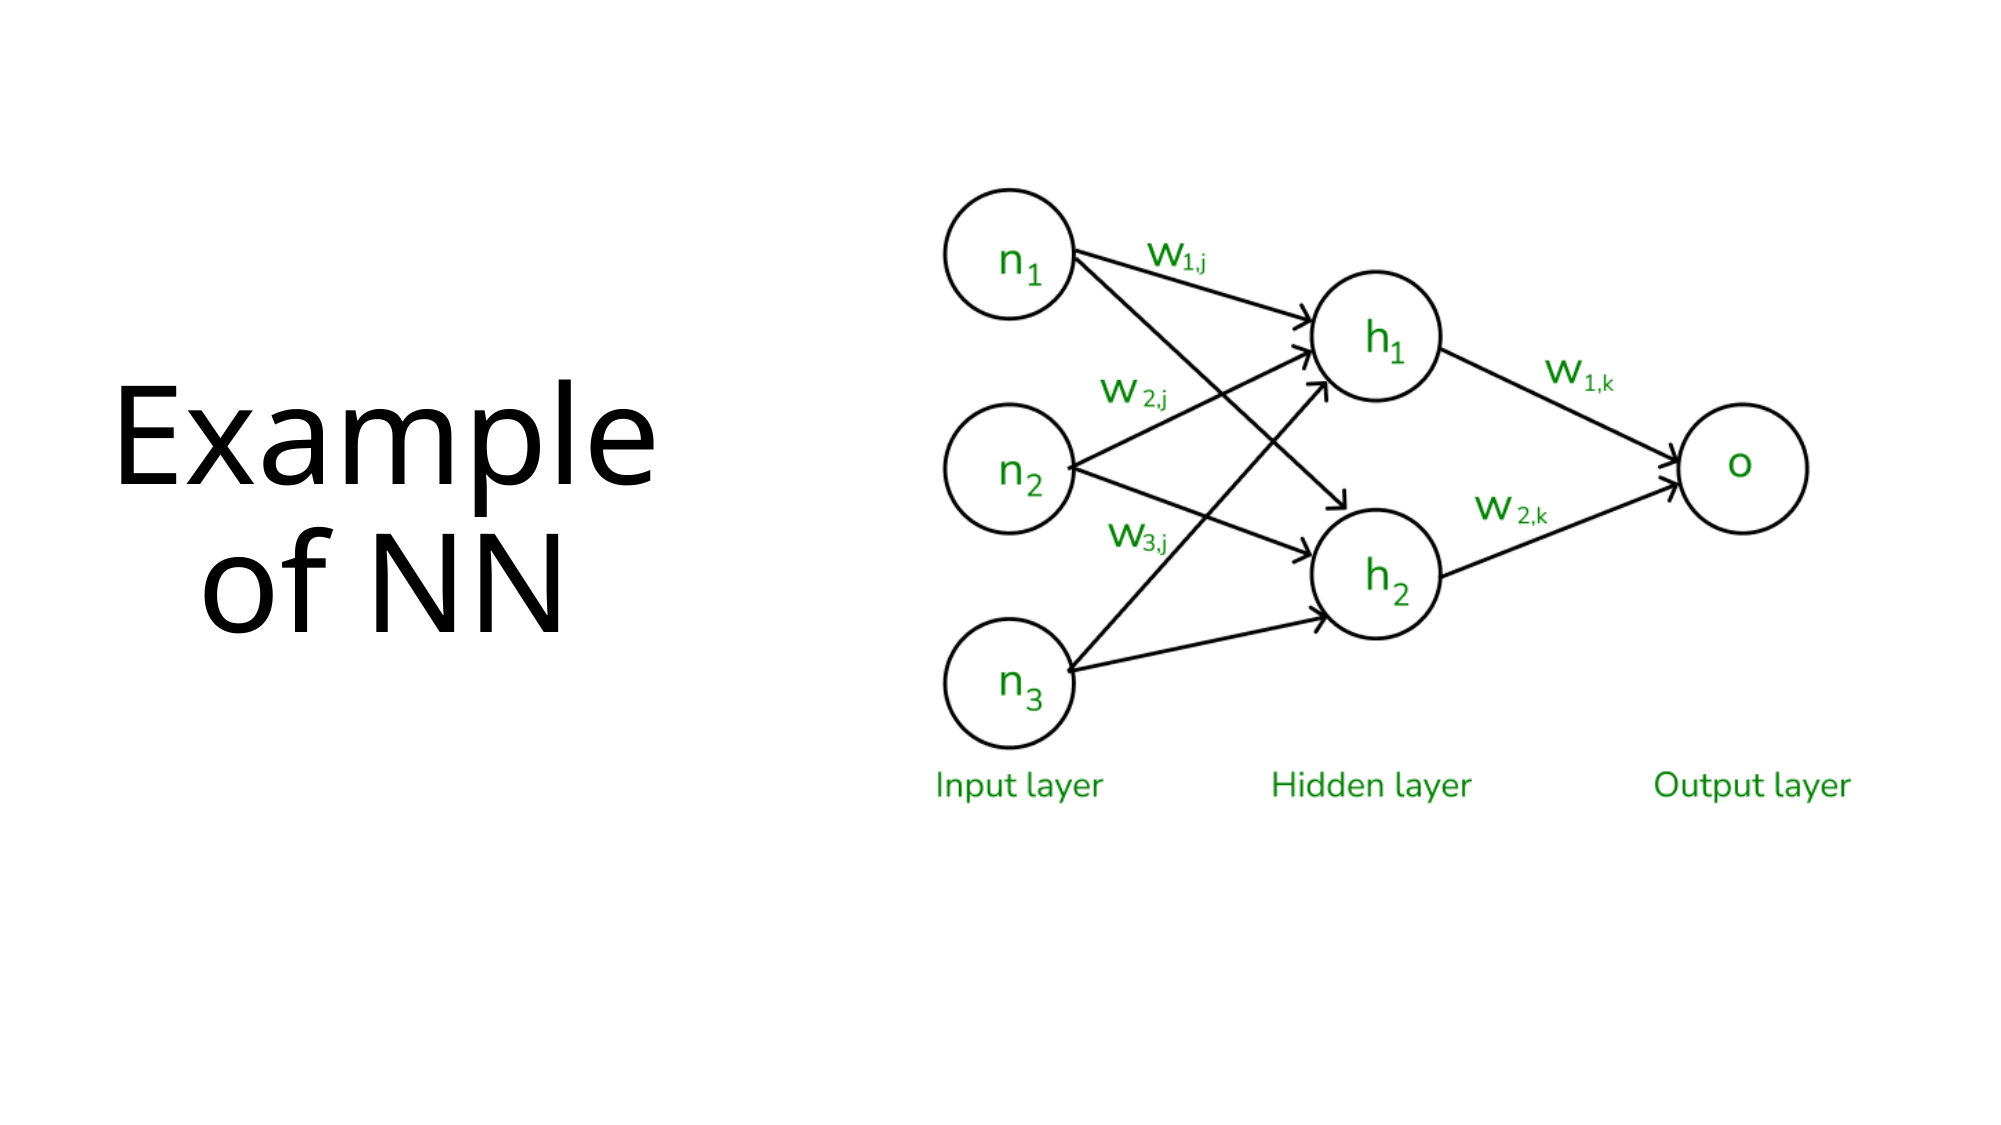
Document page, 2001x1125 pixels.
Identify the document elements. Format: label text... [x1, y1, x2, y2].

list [799, 118, 1927, 824]
title Example of NN [73, 193, 696, 670]
